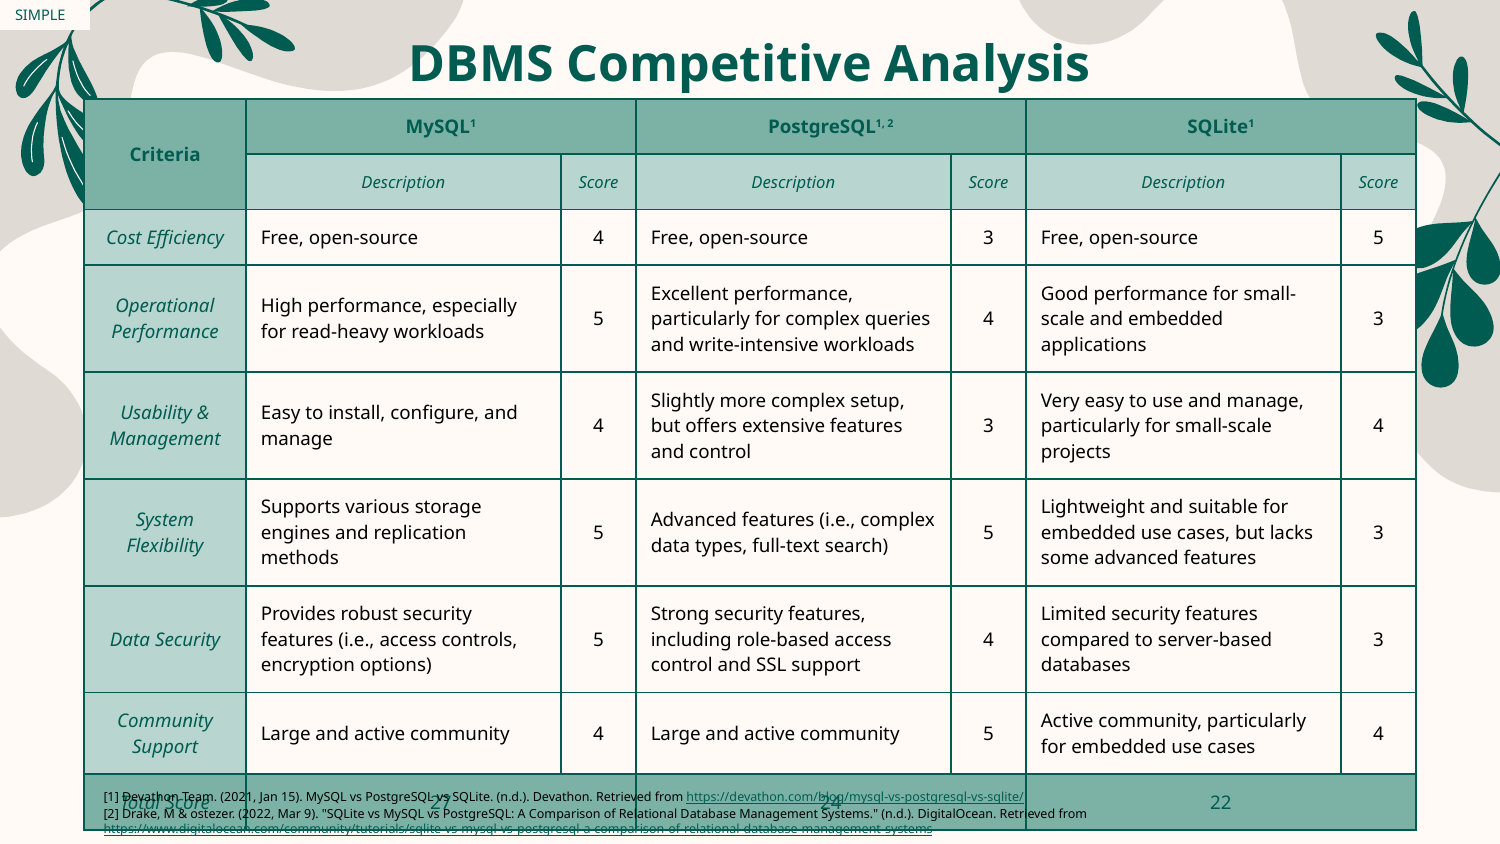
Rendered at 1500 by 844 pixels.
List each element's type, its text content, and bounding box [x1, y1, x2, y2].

text_box SIMPLE [0, 0, 90, 30]
table_header SQLite1 [1027, 100, 1415, 153]
table_header Criteria [85, 100, 245, 209]
table_cell 5 [952, 693, 1025, 773]
title DBMS Competitive Analysis [118, 16, 1382, 98]
table_cell 3 [1342, 587, 1415, 692]
table_cell Description [637, 155, 950, 209]
table_cell Lightweight and suitable for embedded use cases, but lacks some advanced features [1027, 480, 1340, 585]
text_box [1] Devathon Team. (2021, Jan 15). MySQL vs PostgreSQL vs SQLite. (n.d.). Devathon. Retrieved from https://devathon.com/blog/mysql-vs-postgresql-vs-sqlite/ [2] Drake, M & ostezer. (2022, Mar 9). "SQLite vs MySQL vs PostgreSQL: A Comparison of Relational Database Management Systems." (n.d.). DigitalOcean. Retrieved from https://www.digitalocean.com/community/tutorials/sqlite-vs-mysql-vs-postgresql-a-comparison-of-relational-database-management-systems [88, 782, 1412, 844]
table_cell 4 [952, 266, 1025, 371]
table_cell Cost Efficiency [85, 210, 245, 264]
table_cell High performance, especially for read-heavy workloads [247, 266, 560, 371]
table_cell 5 [562, 266, 635, 371]
table_cell Community Support [85, 693, 245, 773]
table_cell Free, open-source [637, 210, 950, 264]
table_cell Score [562, 155, 635, 209]
table_cell 24 [637, 775, 1025, 782]
table_cell Advanced features (i.e., complex data types, full-text search) [637, 480, 950, 585]
table_cell Limited security features compared to server-based databases [1027, 587, 1340, 692]
table_cell Description [247, 155, 560, 209]
table_cell 4 [952, 587, 1025, 692]
table_cell 4 [1342, 373, 1415, 478]
table_cell Score [1342, 155, 1415, 209]
table_cell Large and active community [637, 693, 950, 773]
table_cell 5 [562, 480, 635, 585]
table_cell 5 [952, 480, 1025, 585]
table_cell Good performance for small-scale and embedded applications [1027, 266, 1340, 371]
table_cell 3 [952, 373, 1025, 478]
table_cell Provides robust security features (i.e., access controls, encryption options) [247, 587, 560, 692]
table_cell Large and active community [247, 693, 560, 773]
table_cell 5 [562, 587, 635, 692]
table_cell Free, open-source [1027, 210, 1340, 264]
table_cell 27 [247, 775, 635, 782]
table_cell 4 [562, 210, 635, 264]
table_header MySQL1 [247, 100, 635, 153]
table_cell Score [952, 155, 1025, 209]
table_cell 4 [1342, 693, 1415, 773]
table_cell 3 [1342, 266, 1415, 371]
table_cell Data Security [85, 587, 245, 692]
table_cell 3 [1342, 480, 1415, 585]
table_cell Easy to install, configure, and manage [247, 373, 560, 478]
table_cell Operational Performance [85, 266, 245, 371]
table_cell Strong security features, including role-based access control and SSL support [637, 587, 950, 692]
table_cell Free, open-source [247, 210, 560, 264]
table_header PostgreSQL1, 2 [637, 100, 1025, 153]
table_cell Slightly more complex setup, but offers extensive features and control [637, 373, 950, 478]
table_cell 4 [562, 373, 635, 478]
table_cell 3 [952, 210, 1025, 264]
table_cell 5 [1342, 210, 1415, 264]
table_cell Total Score [85, 775, 245, 829]
table_cell Excellent performance, particularly for complex queries and write-intensive workloads [637, 266, 950, 371]
table_cell System Flexibility [85, 480, 245, 585]
table_cell 4 [562, 693, 635, 773]
table_cell 22 [1027, 775, 1415, 829]
table_cell Supports various storage engines and replication methods [247, 480, 560, 585]
table_cell Description [1027, 155, 1340, 209]
table_cell Active community, particularly for embedded use cases [1027, 693, 1340, 773]
table_cell Very easy to use and manage, particularly for small-scale projects [1027, 373, 1340, 478]
table_cell Usability & Management [85, 373, 245, 478]
